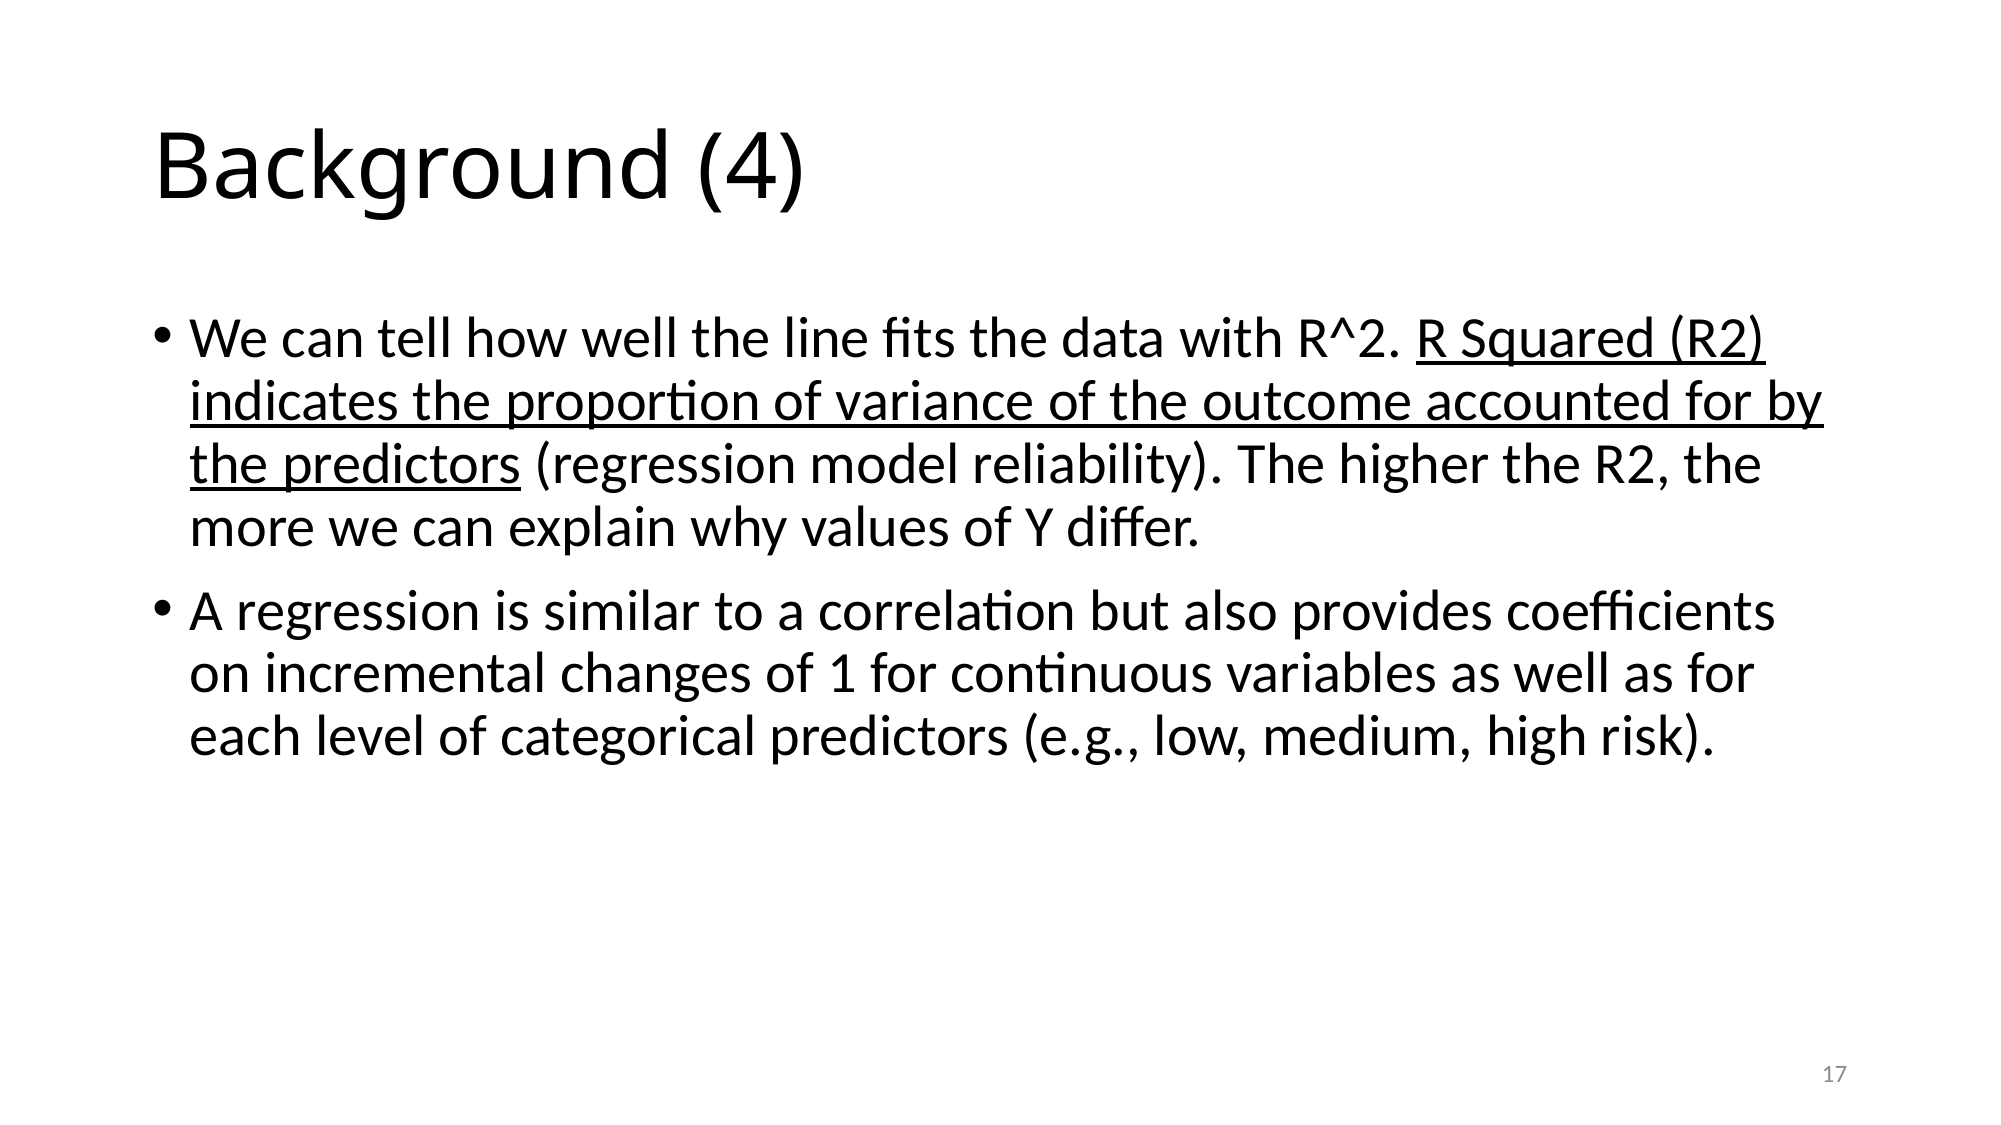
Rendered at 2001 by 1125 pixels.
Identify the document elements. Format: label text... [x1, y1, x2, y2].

slide_number 17 [1412, 1042, 1863, 1103]
list We can tell how well the line fits the data with R^2. R Squared (R2) indicates the proportion of variance of the outcome accounted for by the predictors (regression model reliability). The higher the R2, the more we can explain why values of Y differ. A regression is similar to a correlation but also provides coefficients on incremental changes of 1 for continuous variables as well as for each level of categorical predictors (e.g., low, medium, high risk). [137, 299, 1863, 1125]
title Background (4) [137, 59, 1863, 278]
